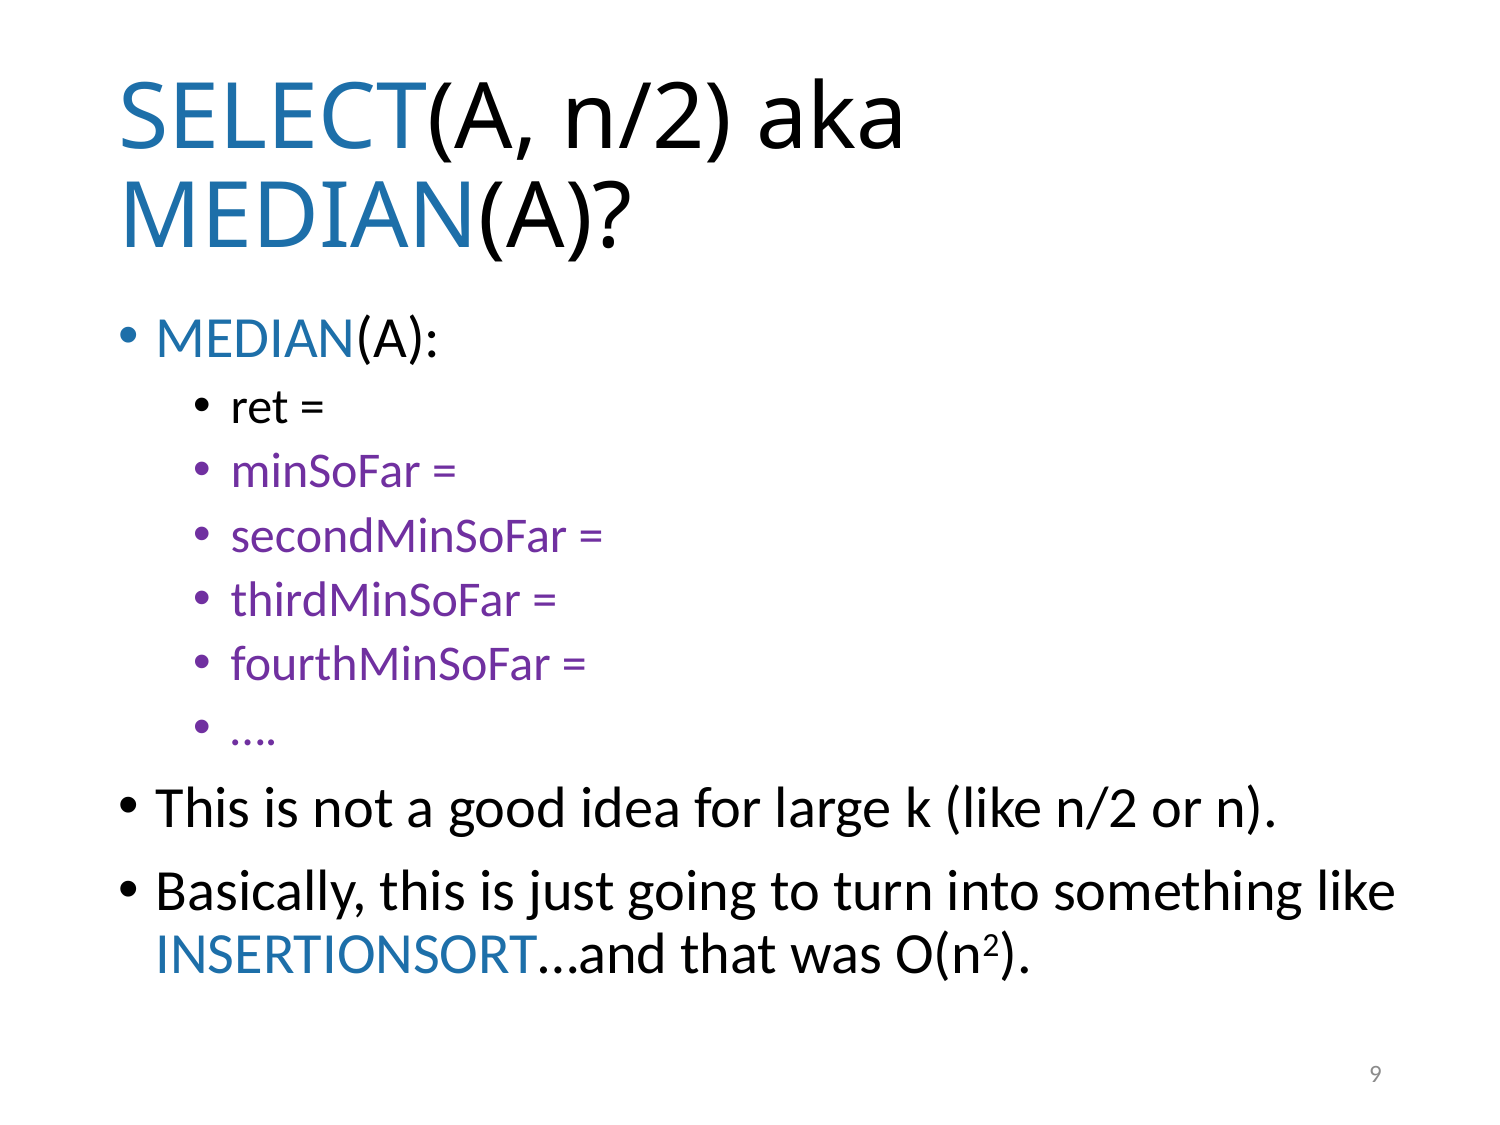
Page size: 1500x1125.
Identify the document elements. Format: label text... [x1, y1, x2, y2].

slide_number 9 [1059, 1042, 1397, 1103]
title SELECT(A, n/2) aka MEDIAN(A)? [103, 59, 1397, 278]
